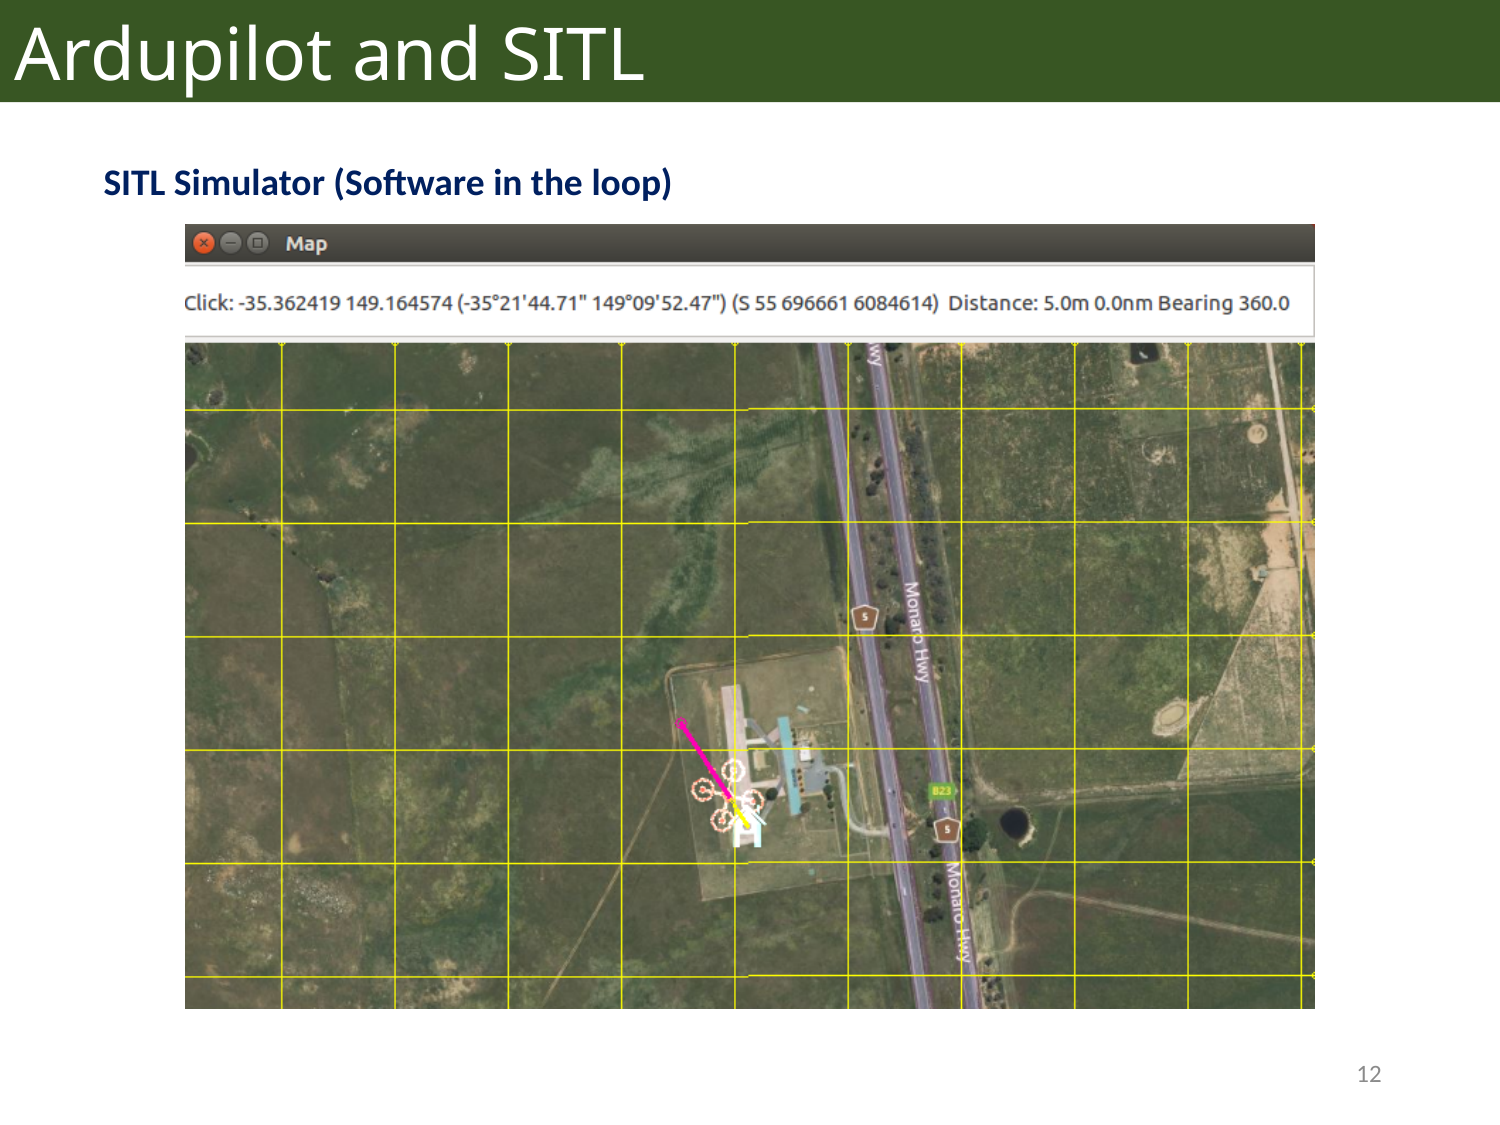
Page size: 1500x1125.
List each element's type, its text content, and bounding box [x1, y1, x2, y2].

slide_number 12 [1059, 1042, 1397, 1103]
picture [185, 224, 1315, 1009]
text_box SITL Simulator (Software in the loop) [88, 150, 689, 211]
text_box Ardupilot and SITL [0, 0, 1500, 103]
